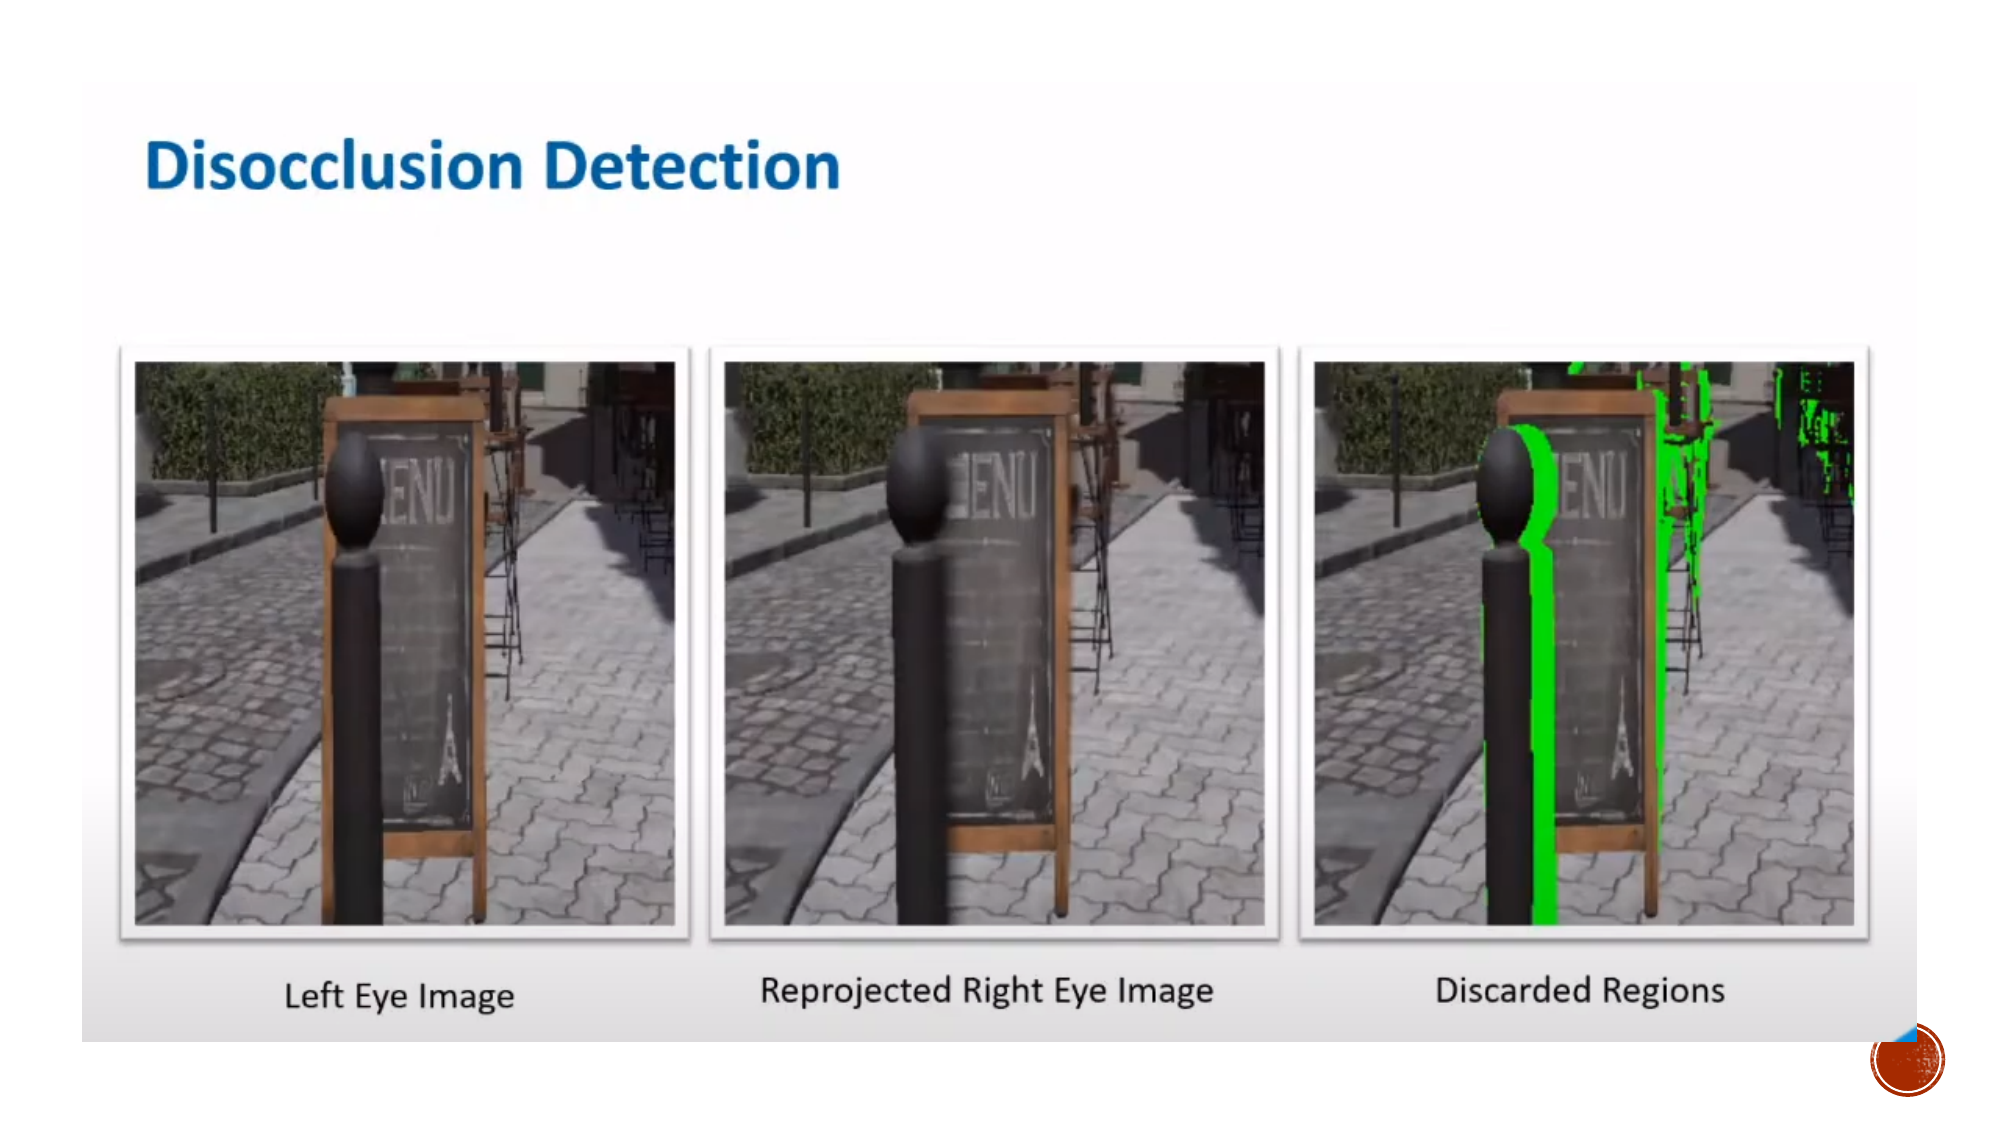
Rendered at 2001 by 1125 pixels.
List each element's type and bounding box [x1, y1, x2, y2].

picture [82, 82, 1917, 1042]
